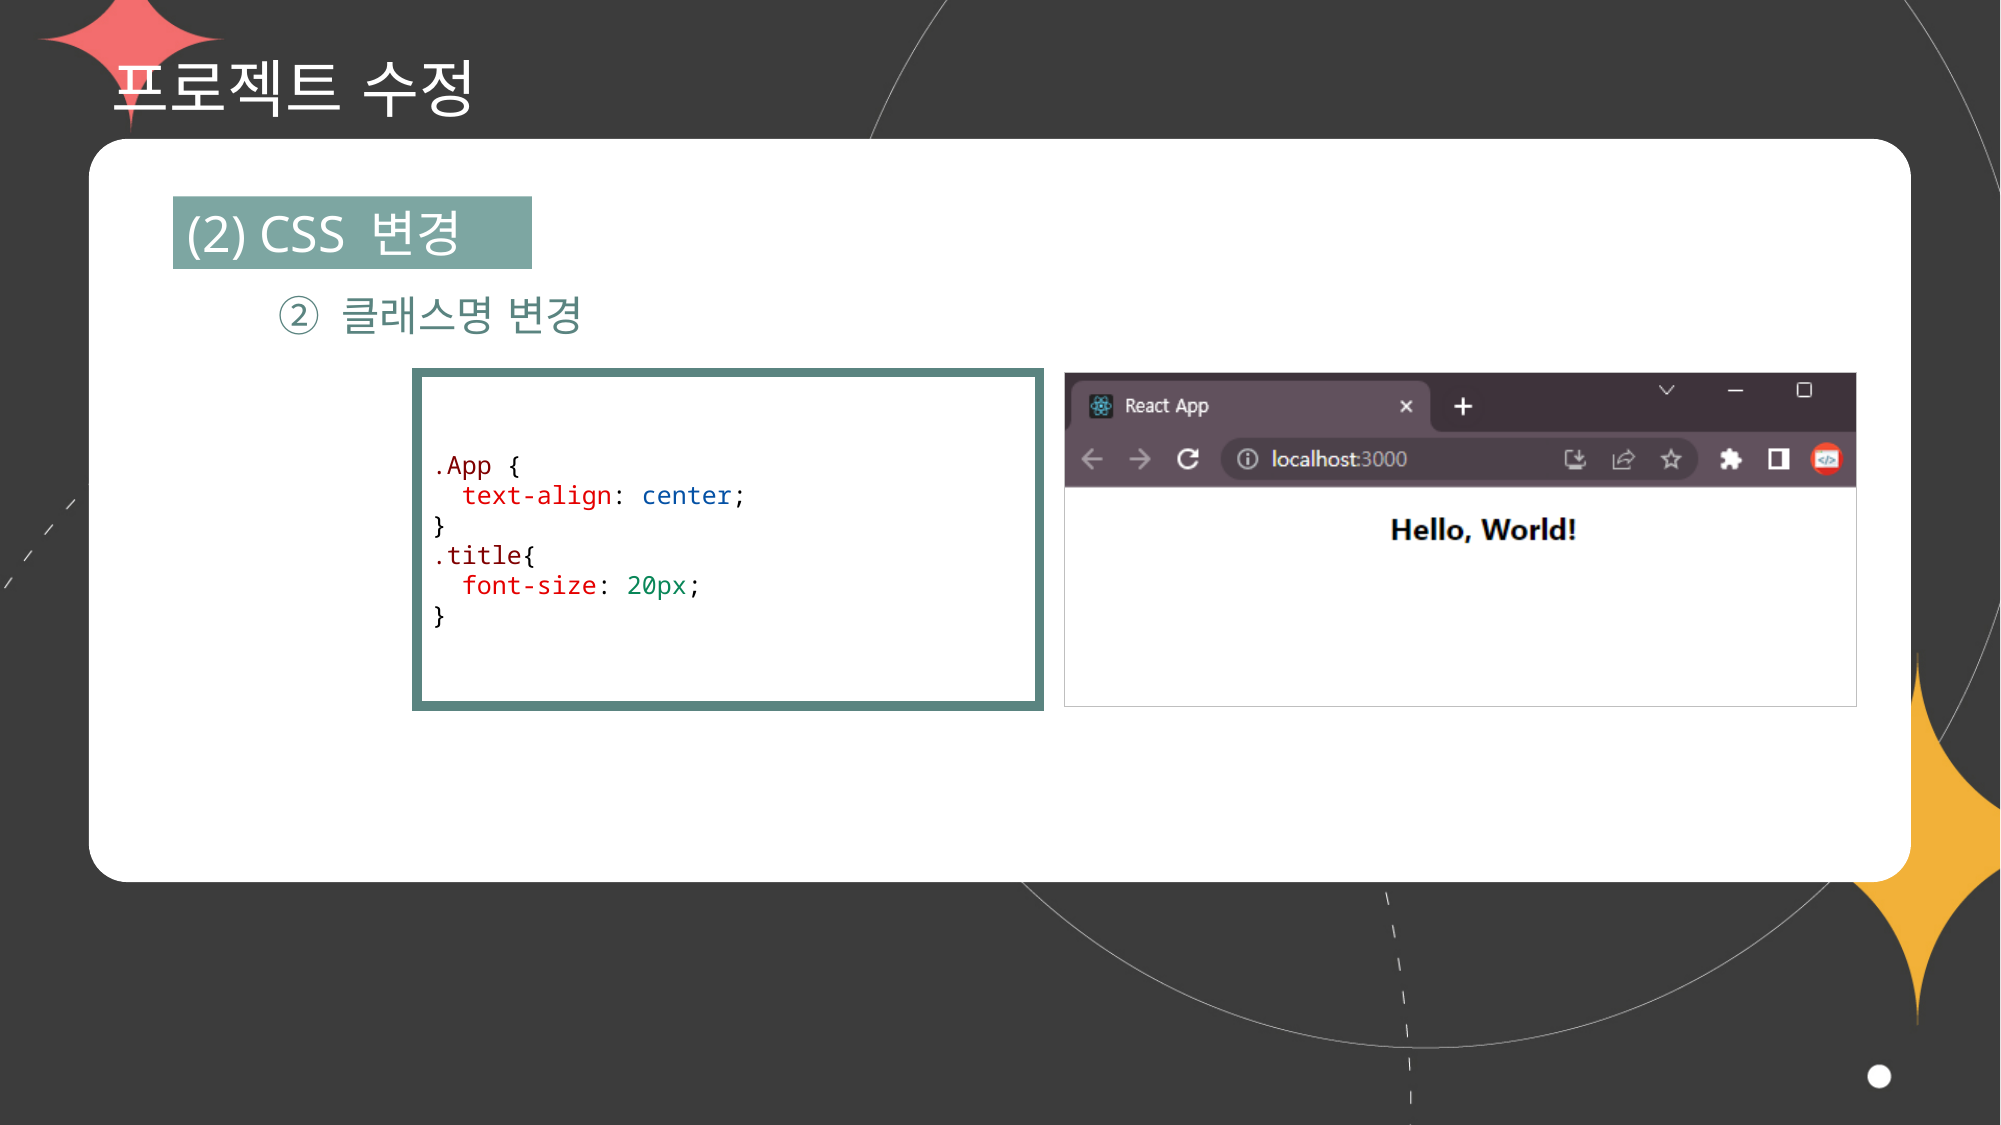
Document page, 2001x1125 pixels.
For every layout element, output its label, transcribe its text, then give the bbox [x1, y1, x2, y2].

picture [0, 0, 2001, 1125]
text_box ② 클래스명 변경 [262, 278, 837, 351]
text_box .App { text-align: center; } .title{ font-size: 20px; } [416, 372, 1041, 707]
text_box (2) CSS 변경 [172, 195, 533, 270]
title 프로젝트 수정 [96, 50, 1568, 135]
